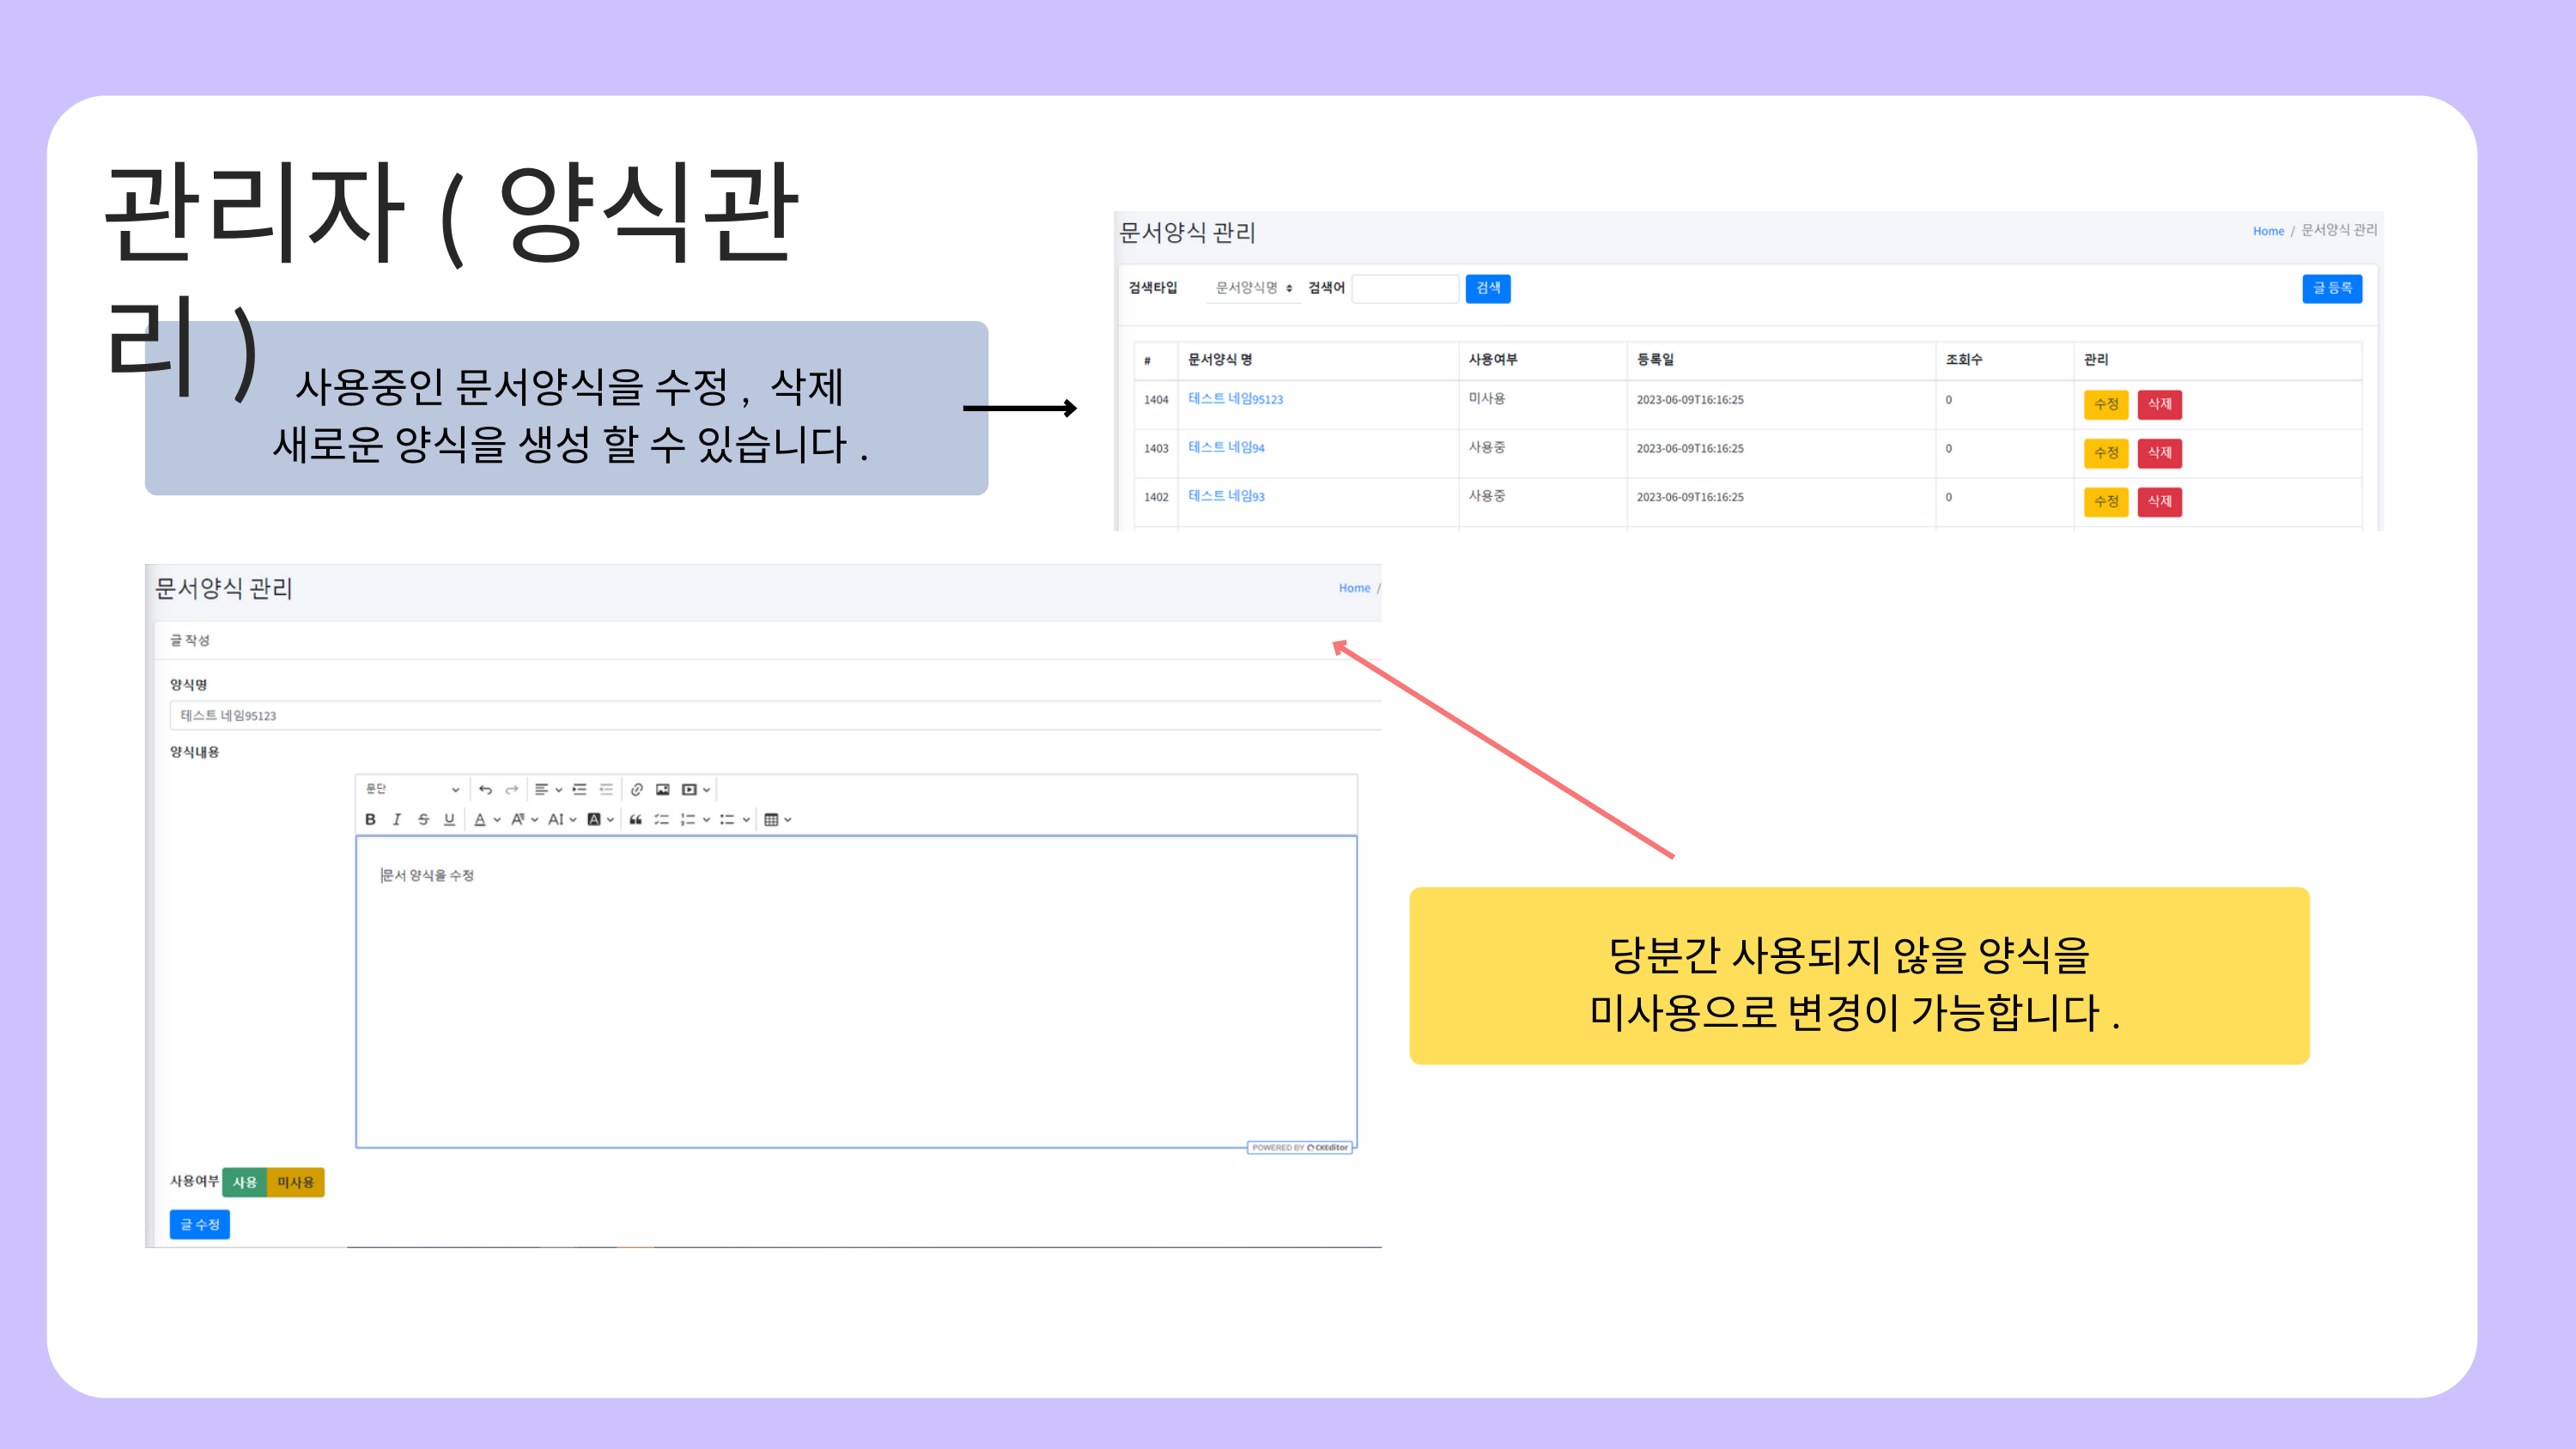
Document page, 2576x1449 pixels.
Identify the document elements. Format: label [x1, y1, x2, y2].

text_box [46, 95, 2478, 1398]
text_box [1373, 831, 2336, 1129]
text_box [85, 262, 1055, 560]
